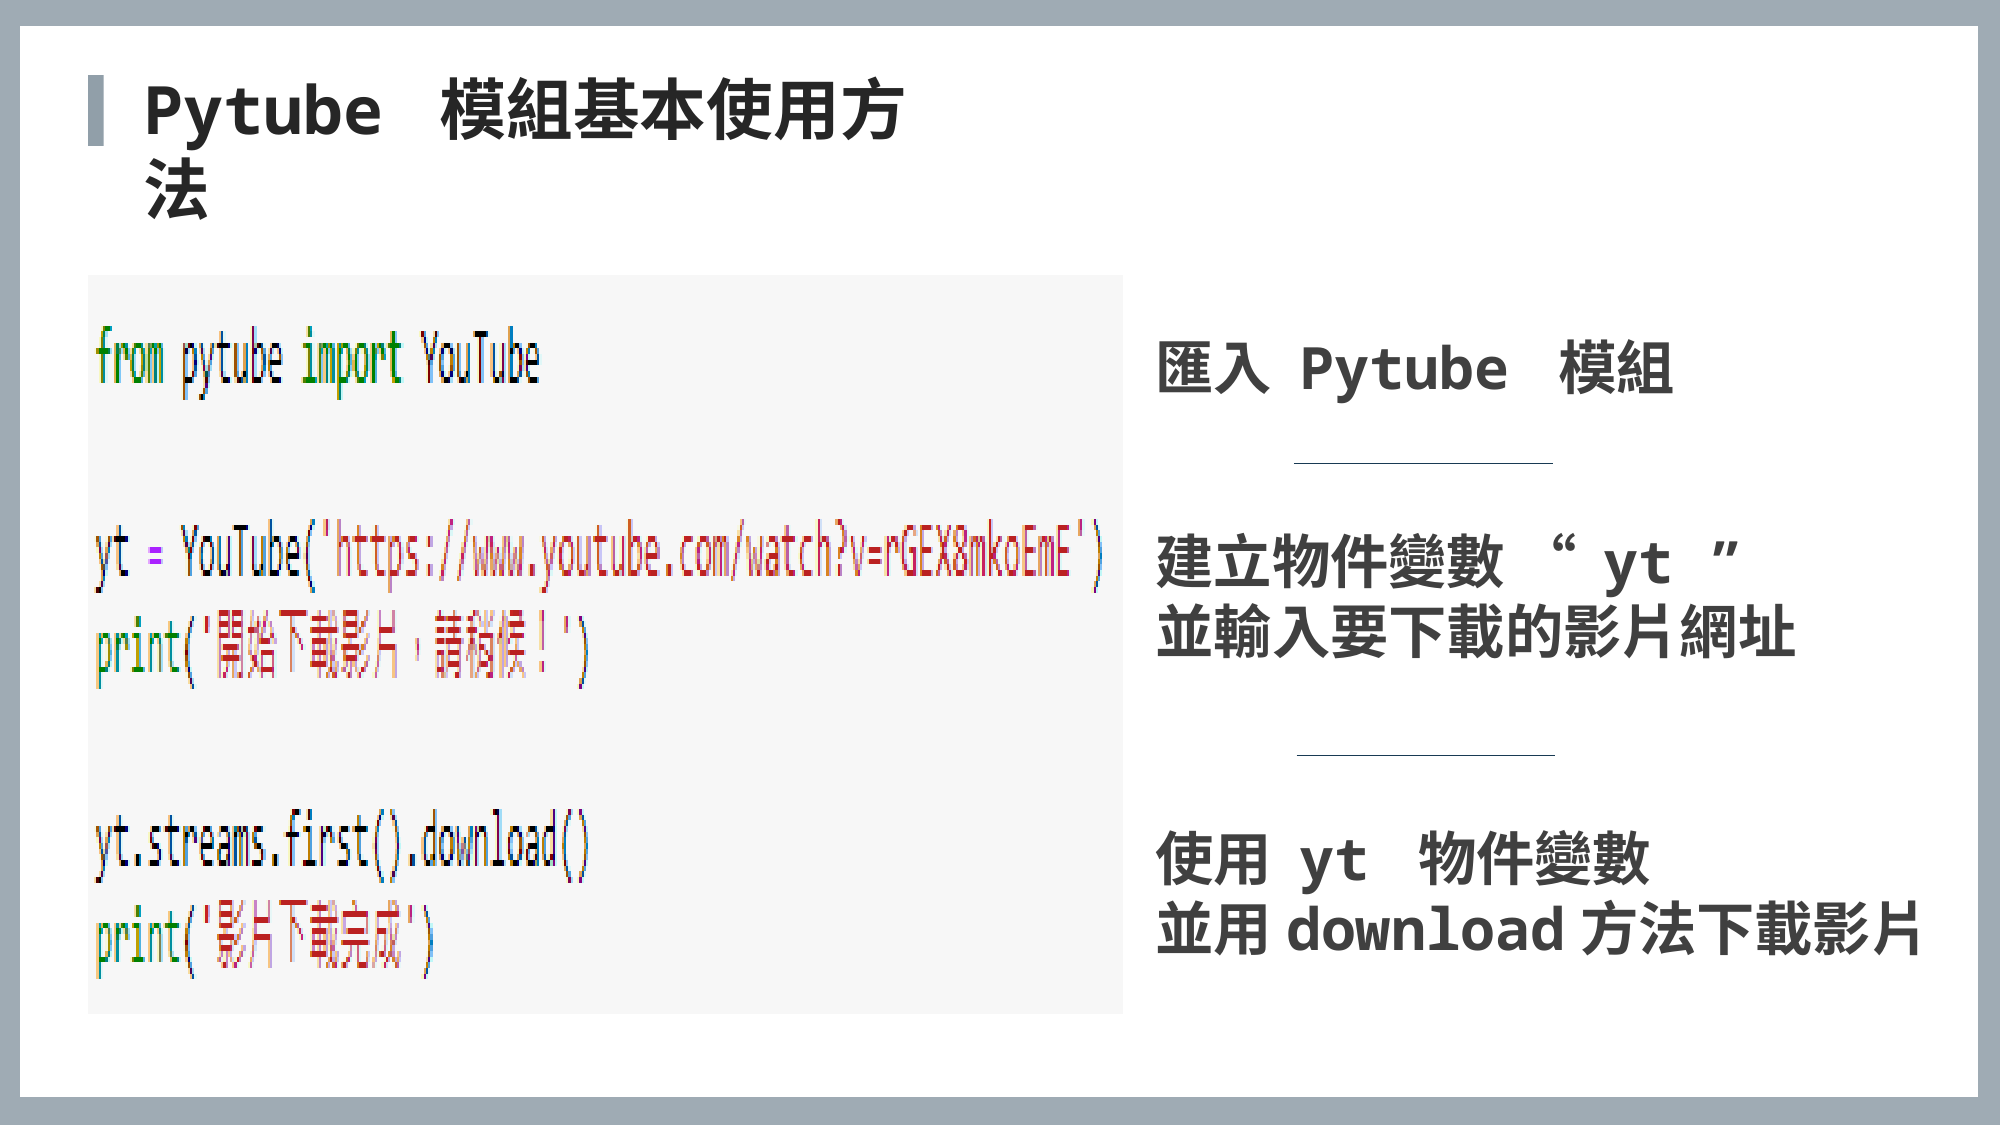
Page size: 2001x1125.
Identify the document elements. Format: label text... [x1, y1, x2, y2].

picture [88, 275, 1123, 1014]
text_box 使用 yt 物件變數 並用download方法下載影片 [1993, 814, 2000, 970]
text_box [5, 11, 1993, 1112]
